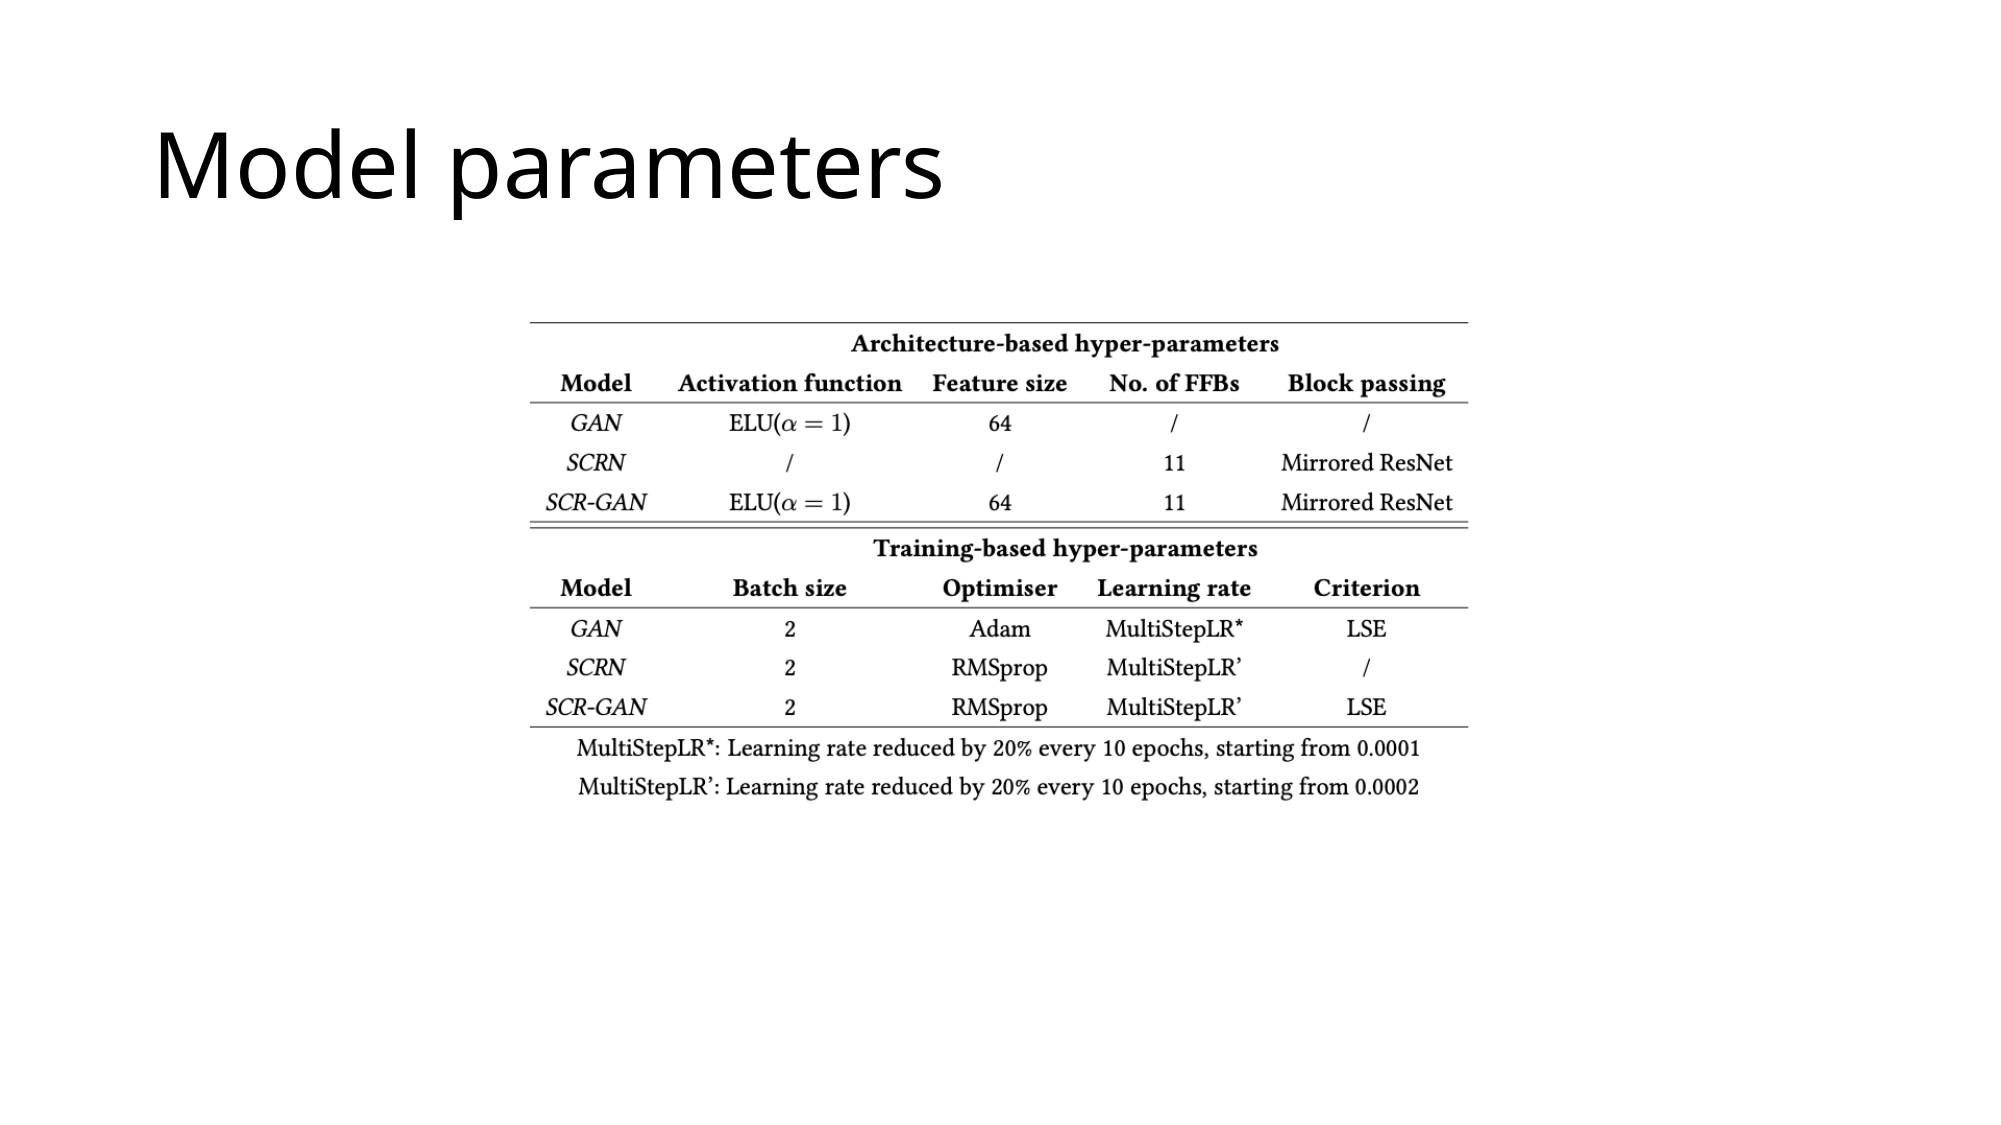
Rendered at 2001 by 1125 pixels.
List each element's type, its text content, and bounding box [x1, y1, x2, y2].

title Model parameters [137, 59, 1863, 278]
picture [507, 294, 1493, 831]
